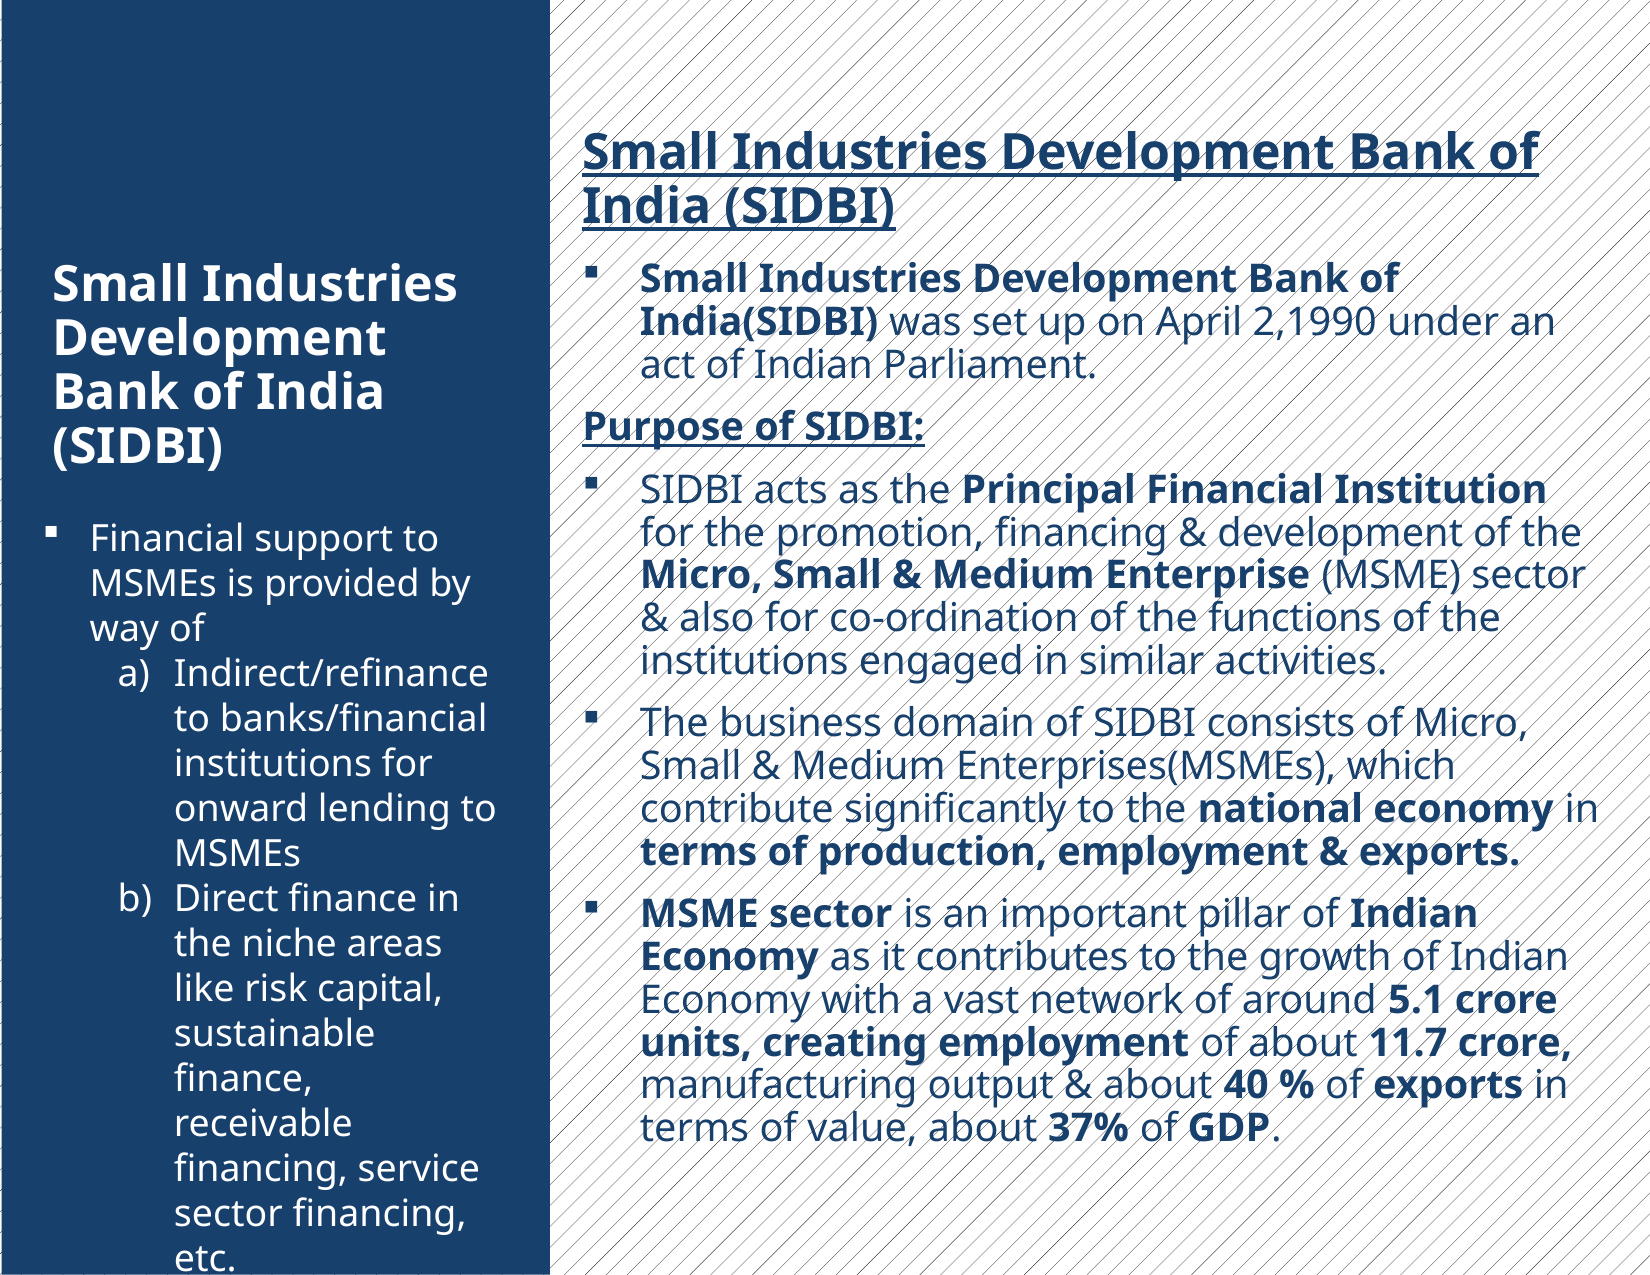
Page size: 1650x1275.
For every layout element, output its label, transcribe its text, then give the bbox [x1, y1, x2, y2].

list Small Industries Development Bank of India (SIDBI) [567, 118, 1616, 185]
list Small Industries Development Bank of India(SIDBI) was set up on April 2,1990 under an act of Indian Parliament. Purpose of SIDBI: SIDBI acts as the Principal Financial Institution for the promotion, financing & development of the Micro, Small & Medium Enterprise (MSME) sector & also for co-ordination of the functions of the institutions engaged in similar activities. The business domain of SIDBI consists of Micro, Small & Medium Enterprises(MSMEs), which contribute significantly to the national economy in terms of production, employment & exports. MSME sector is an important pillar of Indian Economy as it contributes to the growth of Indian Economy with a vast network of around 5.1 crore units, creating employment of about 11.7 crore, manufacturing output & about 40 % of exports in terms of value, about 37% of GDP. [567, 251, 1616, 1158]
text_box Financial support to MSMEs is provided by way of Indirect/refinance to banks/financial institutions for onward lending to MSMEs Direct finance in the niche areas like risk capital, sustainable finance, receivable financing, service sector financing, etc. [27, 506, 513, 1275]
list Small Industries Development Bank of India (SIDBI) [37, 251, 513, 318]
